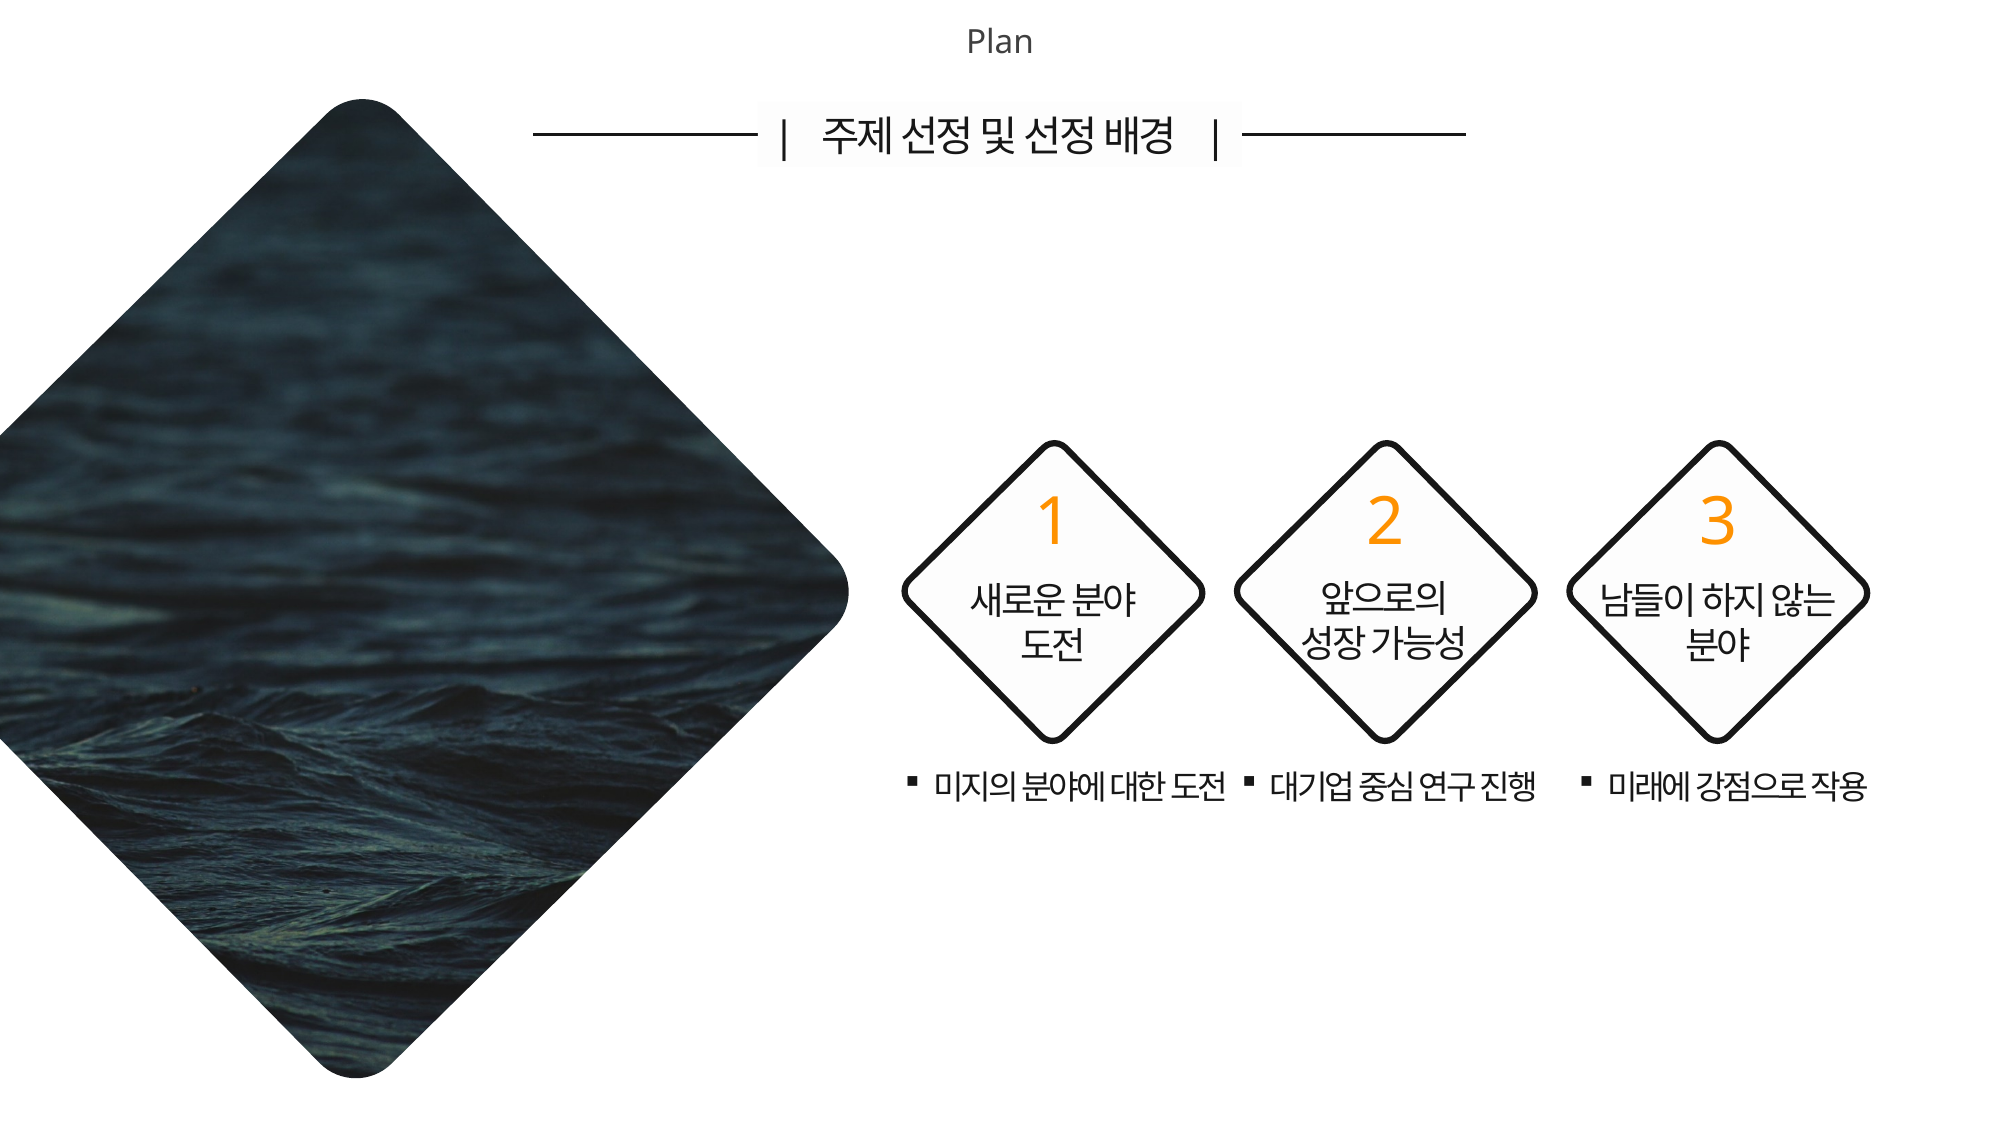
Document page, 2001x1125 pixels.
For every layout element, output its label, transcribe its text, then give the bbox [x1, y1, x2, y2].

text_box [1568, 442, 1869, 616]
text_box 남들이 하지 않는 분야 [1584, 569, 1852, 674]
text_box 2 [1351, 470, 1420, 566]
text_box [903, 442, 1204, 651]
text_box 대기업 중심 연구 진행 [1244, 758, 1553, 814]
text_box 미래에 강점으로 작용 [1564, 758, 1884, 814]
text_box [1310, 673, 1462, 742]
text_box [978, 674, 1129, 742]
text_box 새로운 분야 도전 [954, 569, 1152, 674]
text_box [533, 101, 1467, 168]
text_box 미지의 분야에 대한 도전 [890, 758, 1244, 814]
text_box 1 [1019, 470, 1088, 566]
text_box 3 [1684, 470, 1753, 566]
picture [0, 99, 849, 1079]
text_box [1643, 674, 1794, 742]
text_box 앞으로의 성장 가능성 [1285, 567, 1483, 673]
text_box [1235, 442, 1536, 652]
text_box Plan [951, 13, 1049, 68]
